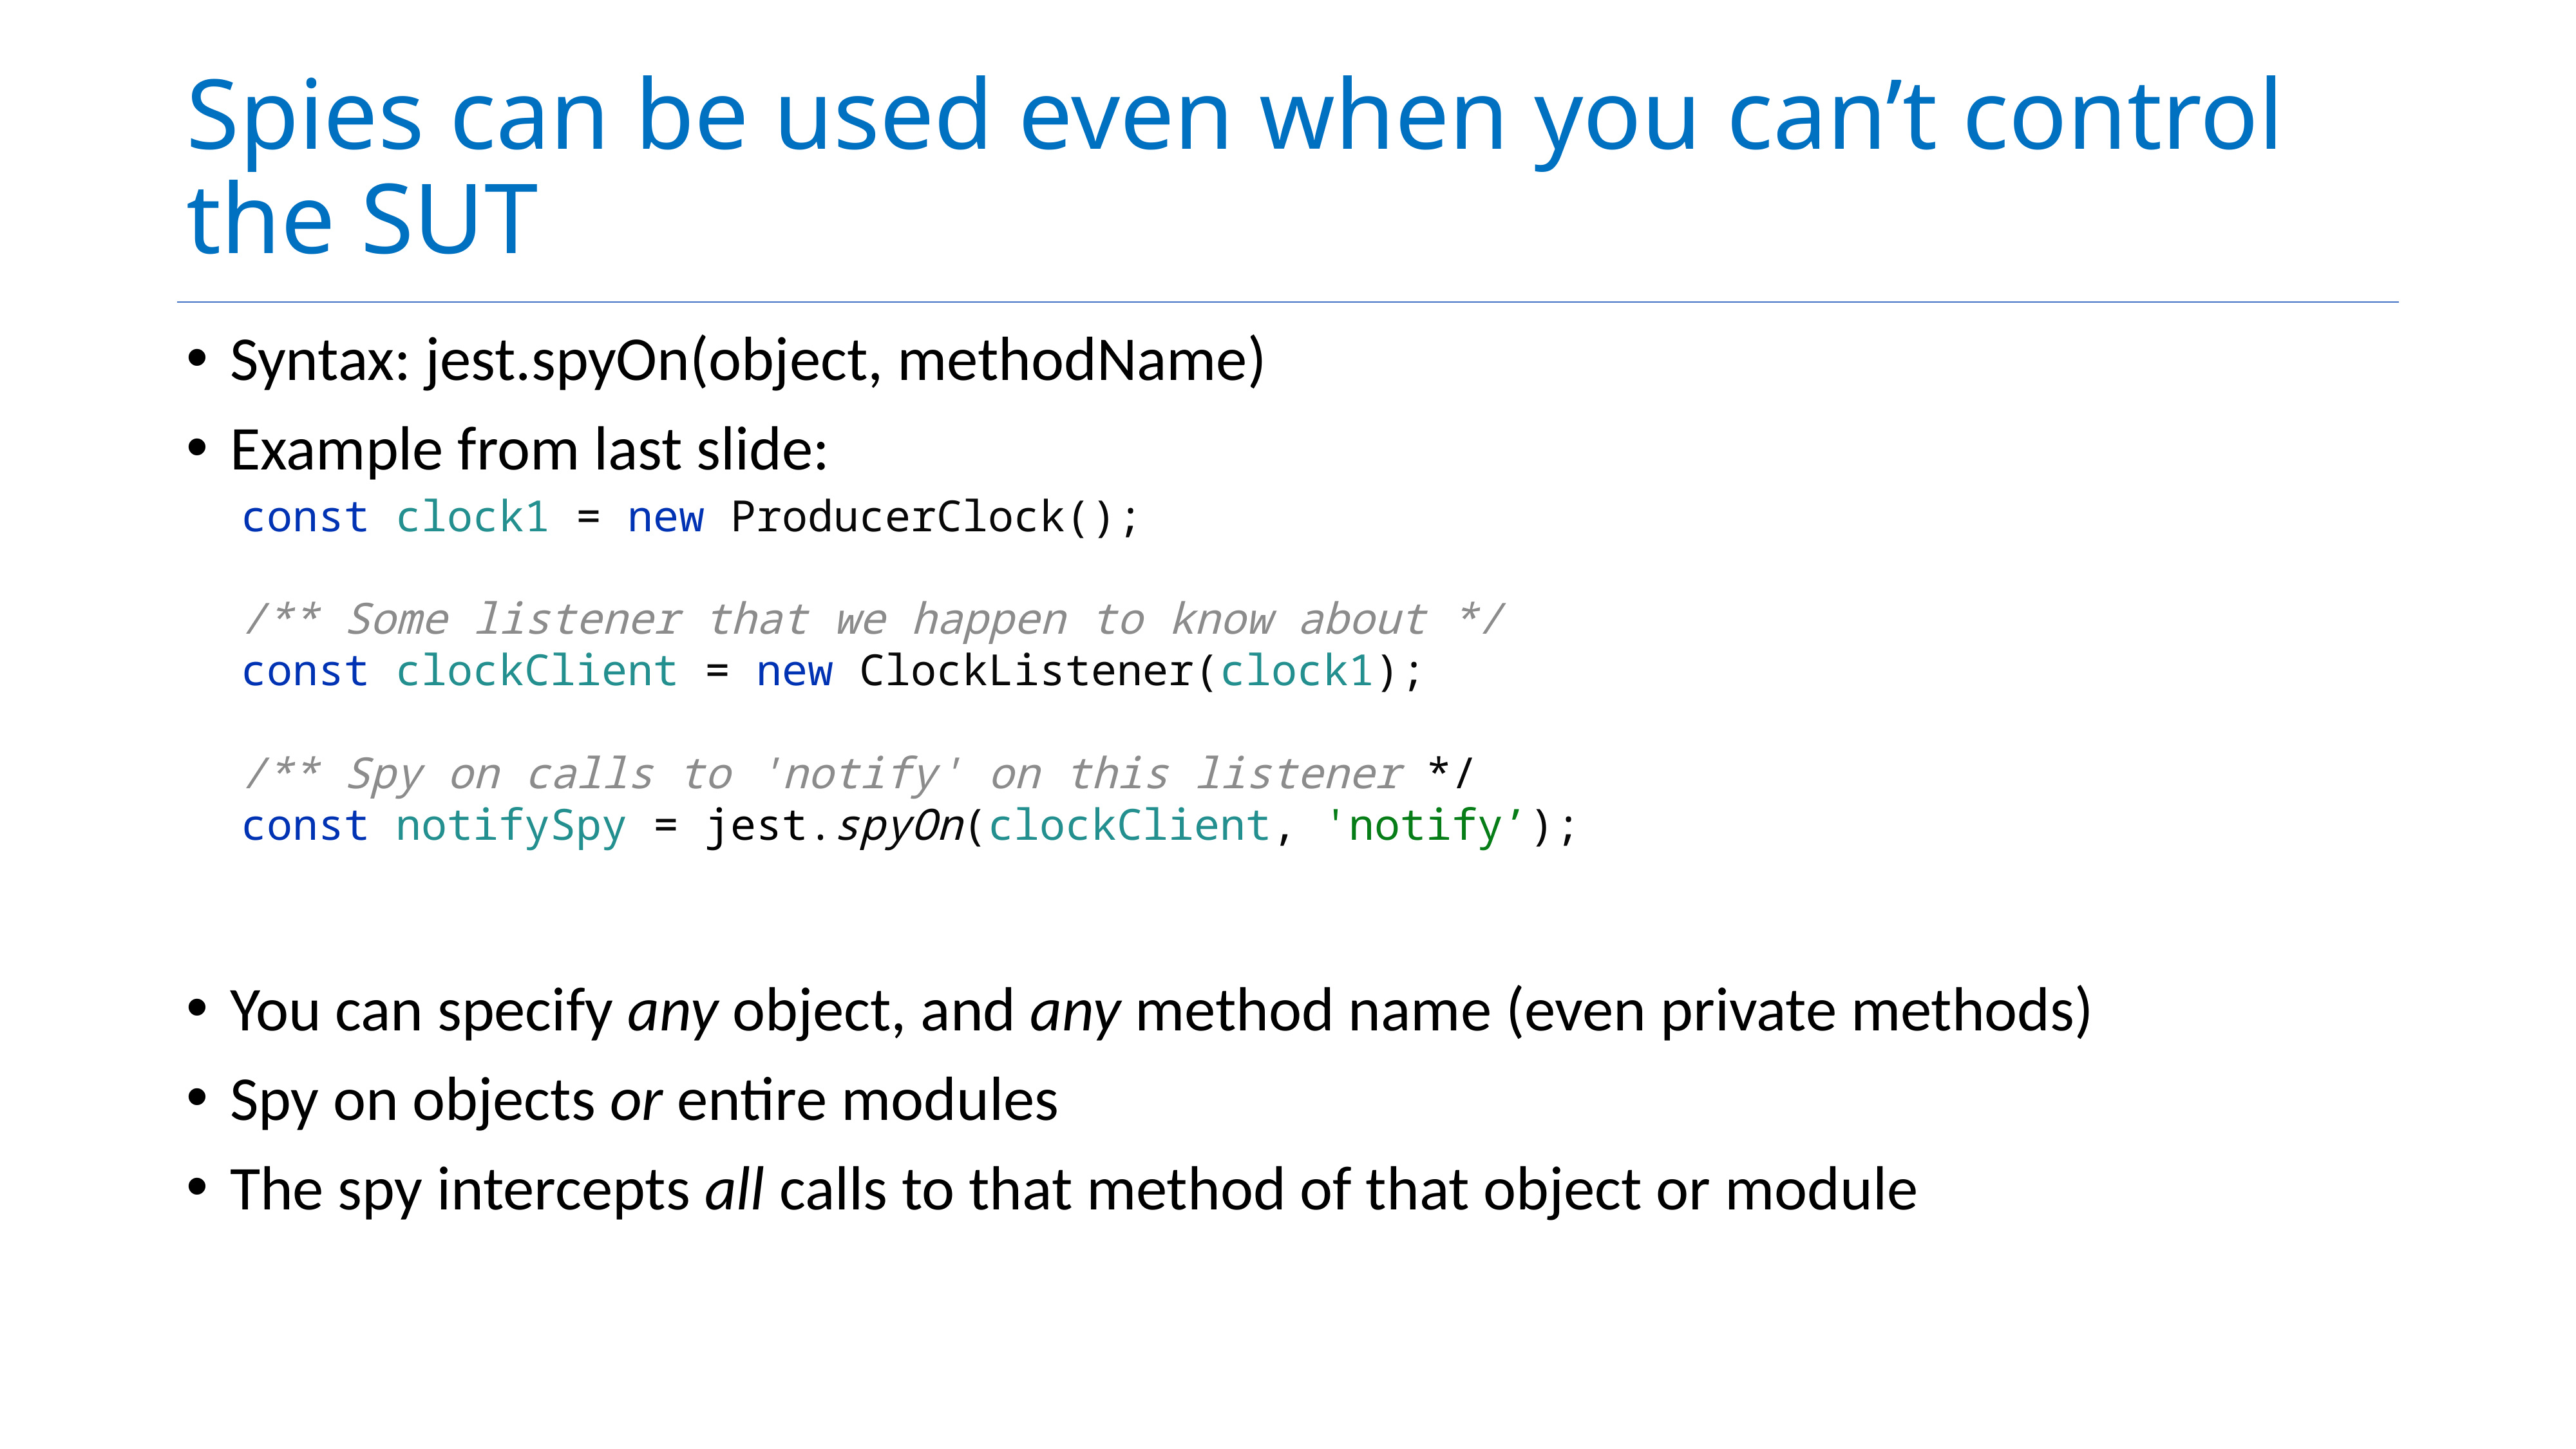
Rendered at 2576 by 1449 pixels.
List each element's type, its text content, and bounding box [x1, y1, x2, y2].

title Spies can be used even when you can’t control the SUT [176, 3, 2400, 285]
list Syntax: jest.spyOn(object, methodName) Example from last slide: You can specify any object, and any method name (even private methods) Spy on objects or entire modules The spy intercepts all calls to that method of that object or module [176, 316, 2400, 1238]
text_box const clock1 = new ProducerClock(); /** Some listener that we happen to know about */ const clockClient = new ClockListener(clock1); /** Spy on calls to 'notify' on this listener */ const notifySpy = jest.spyOn(clockClient, 'notify’); [232, 483, 2576, 854]
